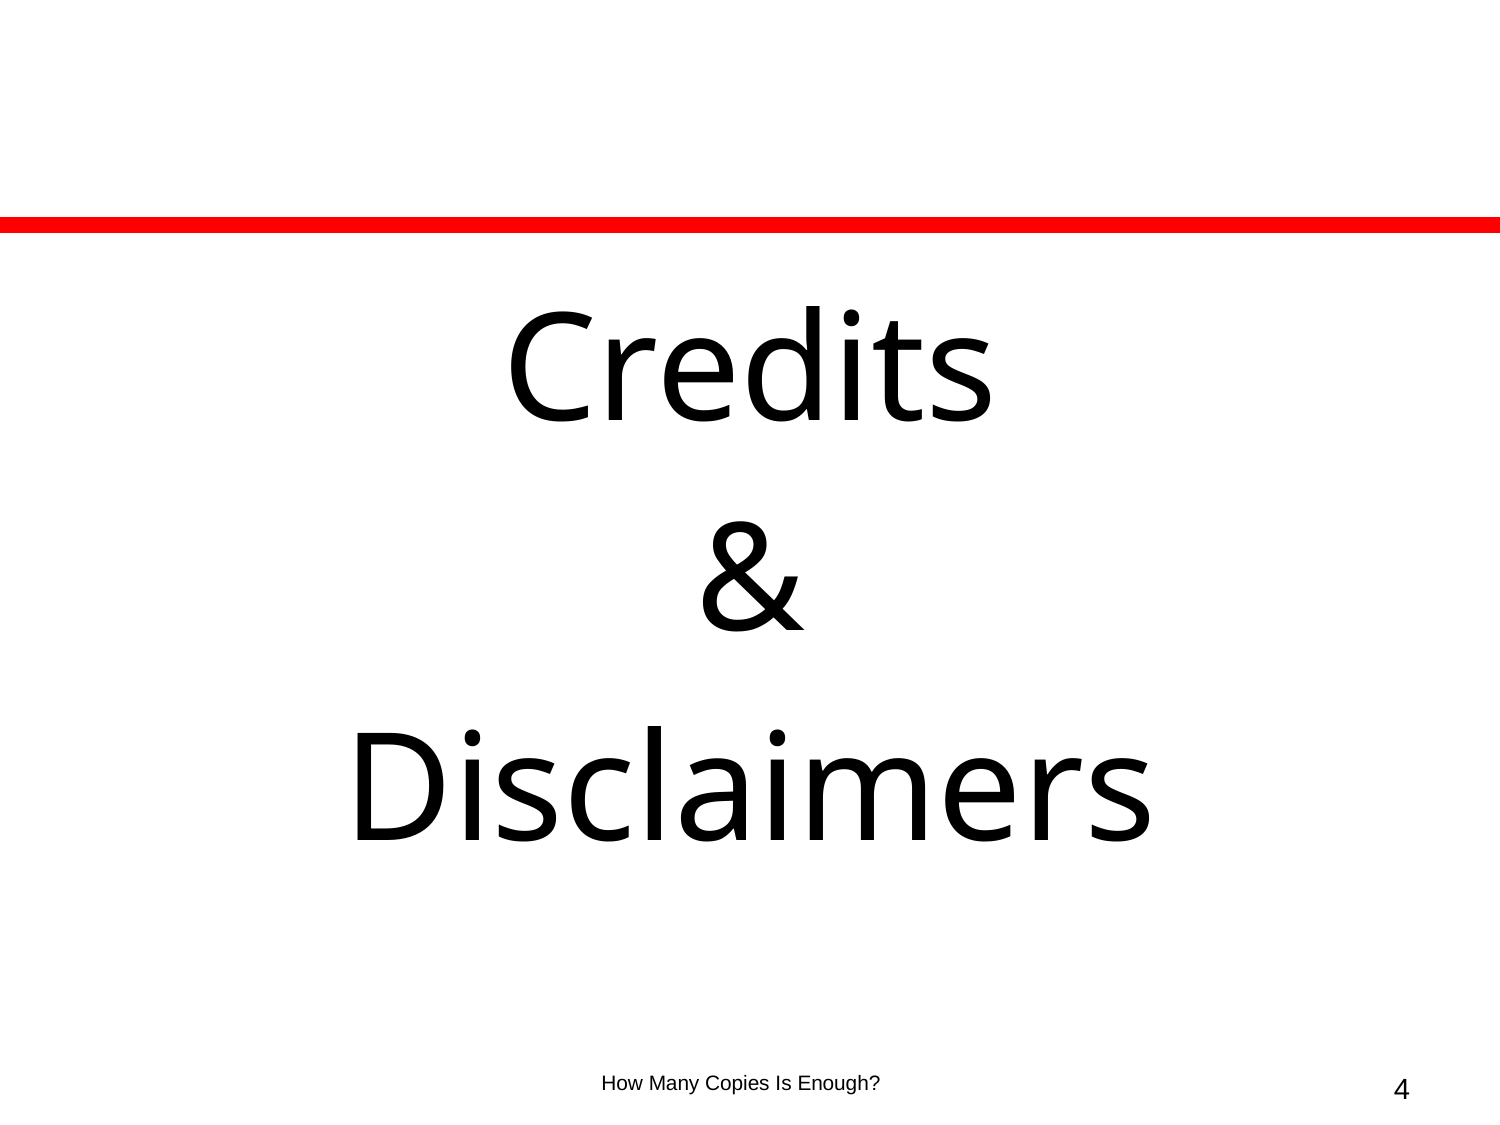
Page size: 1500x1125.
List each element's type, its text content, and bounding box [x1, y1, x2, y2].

list Credits & Disclaimers [75, 262, 1425, 1005]
slide_number 4 [1074, 1062, 1425, 1103]
footer How Many Copies Is Enough? [450, 1062, 1038, 1103]
